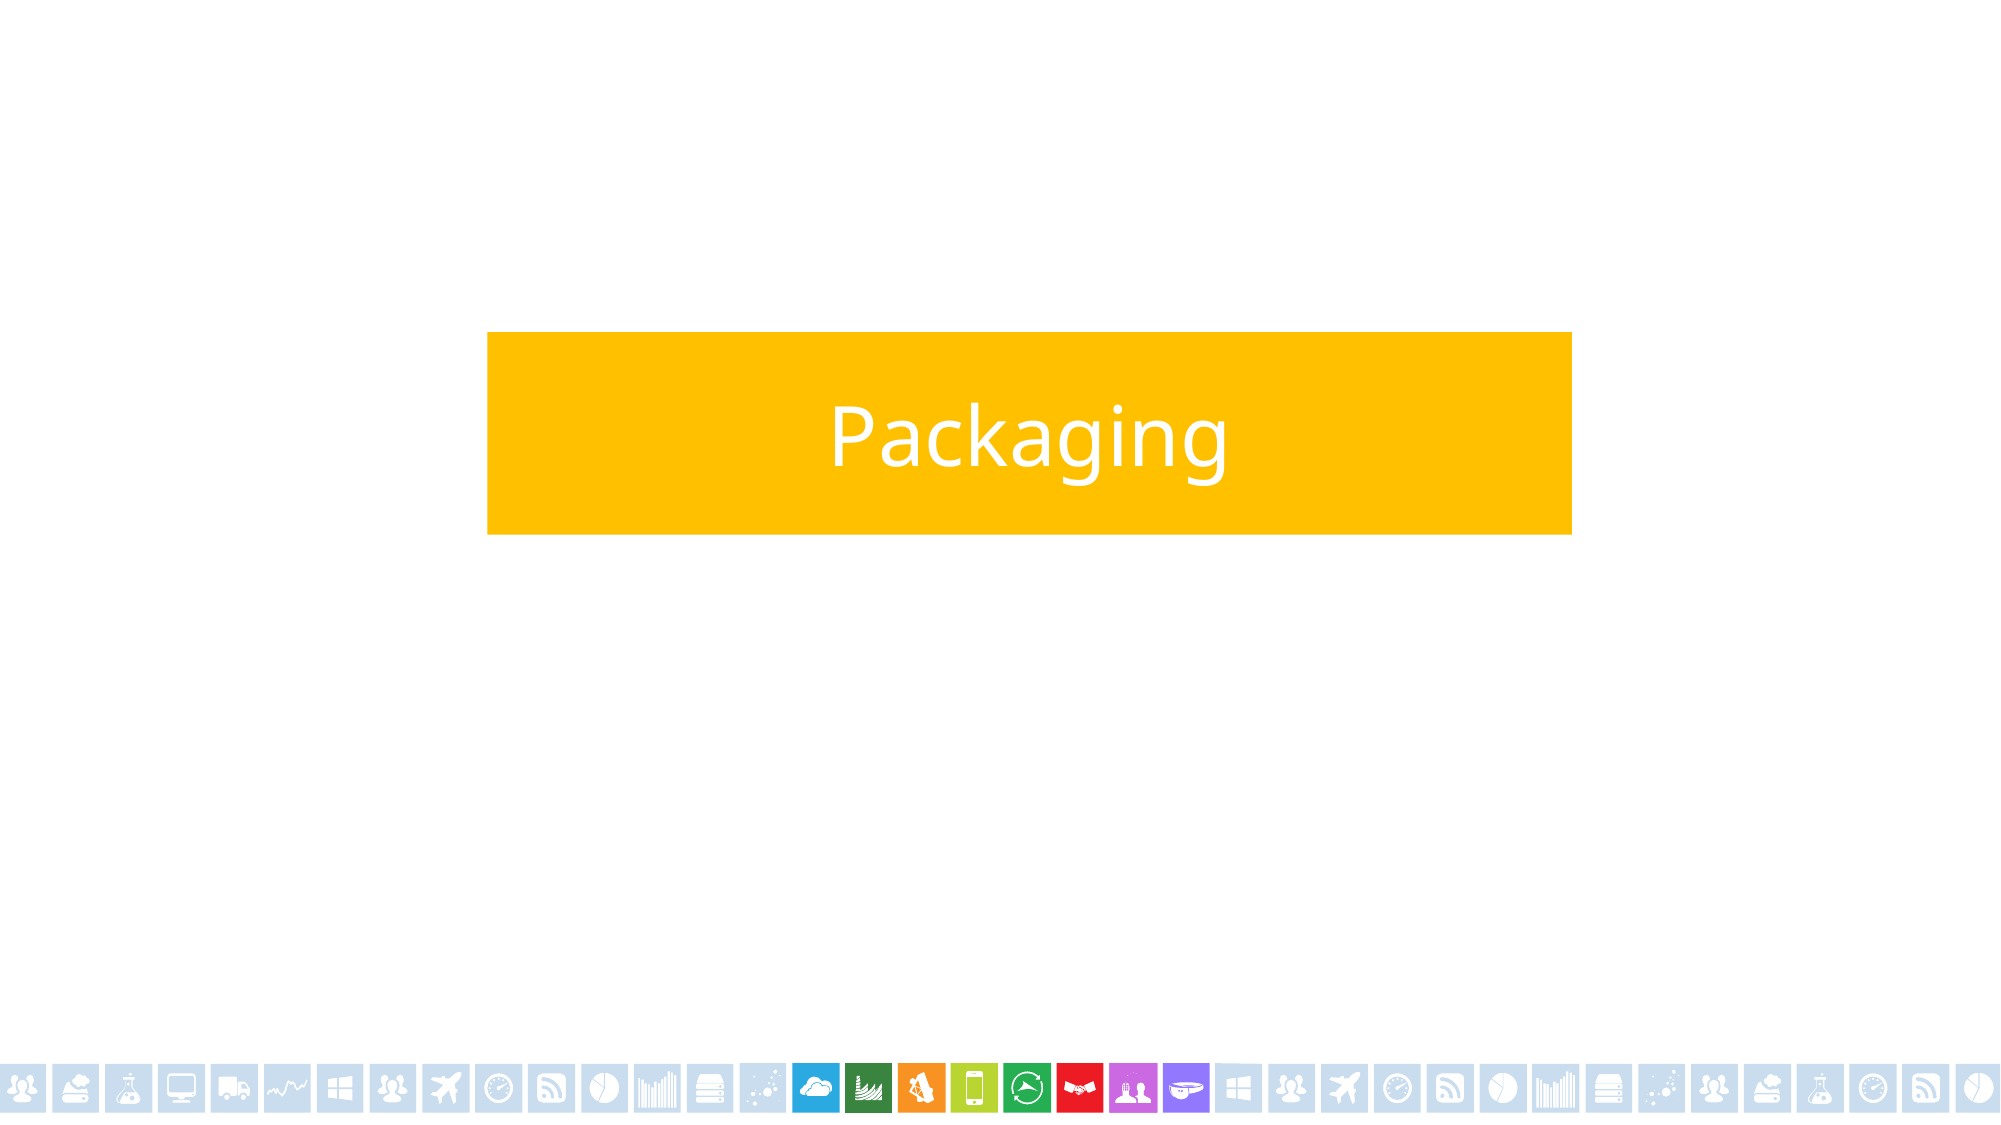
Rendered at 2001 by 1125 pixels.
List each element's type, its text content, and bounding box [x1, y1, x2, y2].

text_box Packaging [487, 331, 1573, 536]
